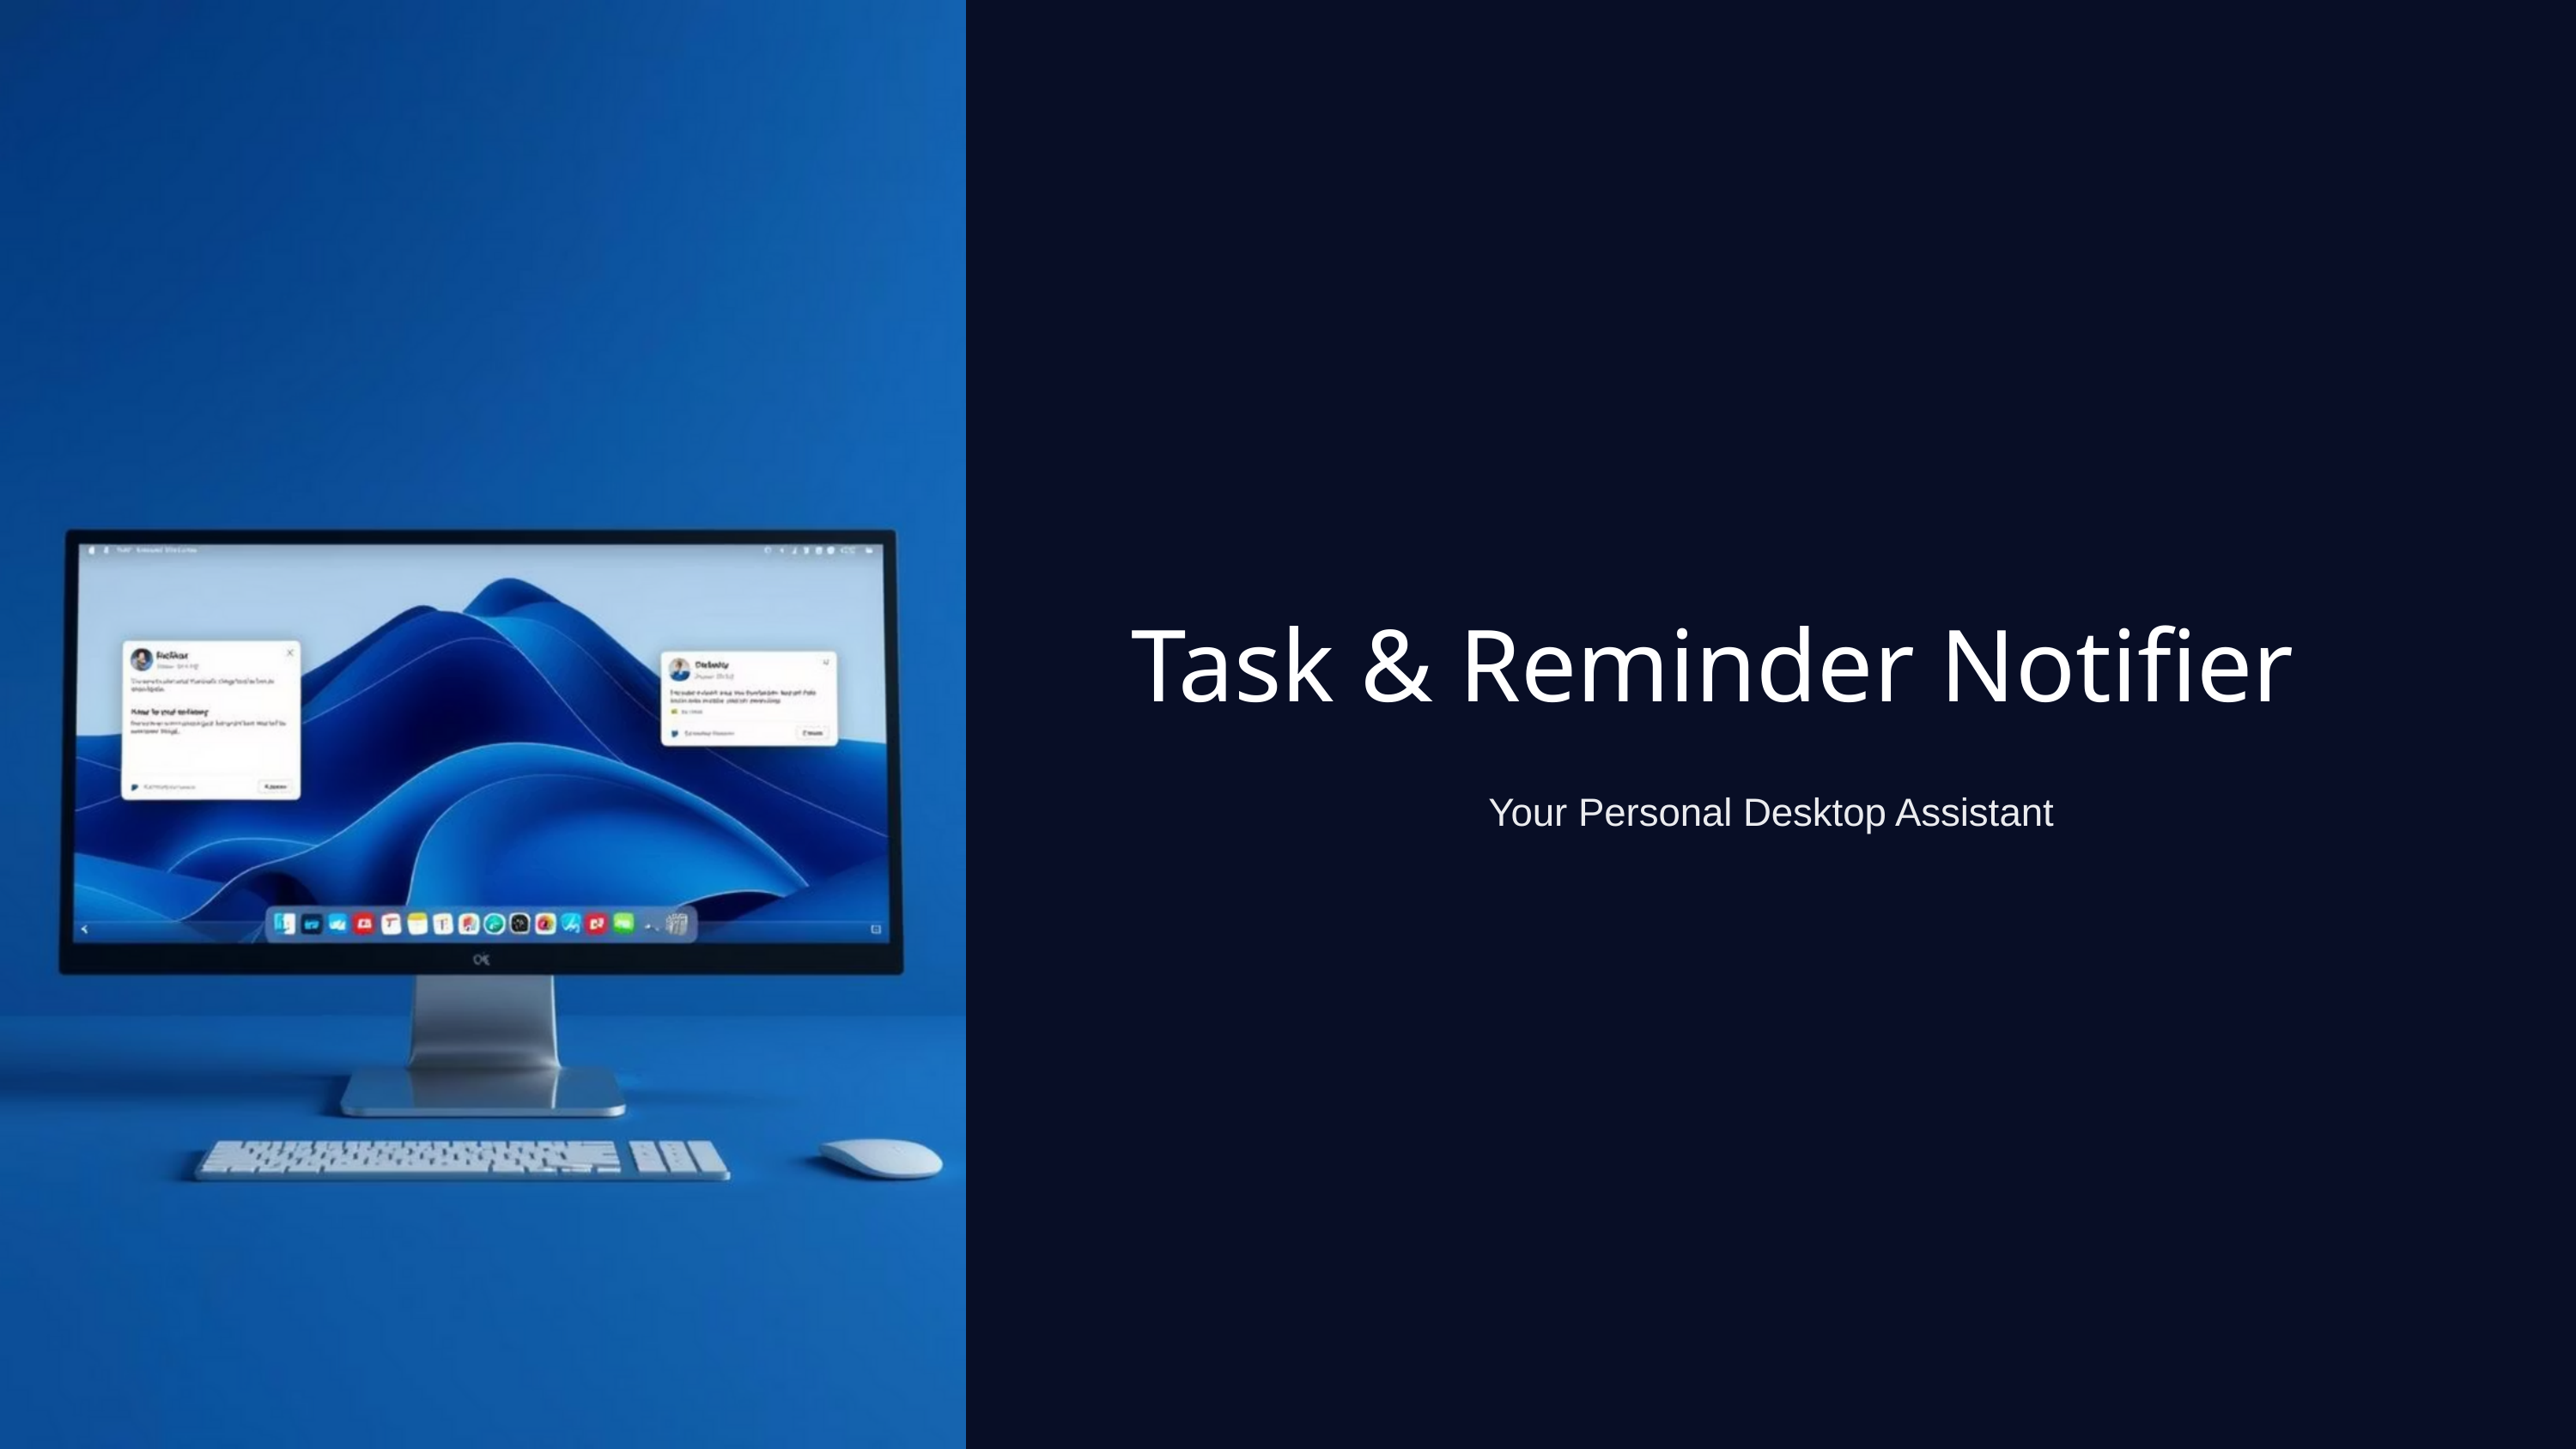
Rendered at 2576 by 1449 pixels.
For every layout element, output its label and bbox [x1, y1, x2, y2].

text_box [967, 0, 2576, 1449]
text_box [0, 0, 967, 1449]
